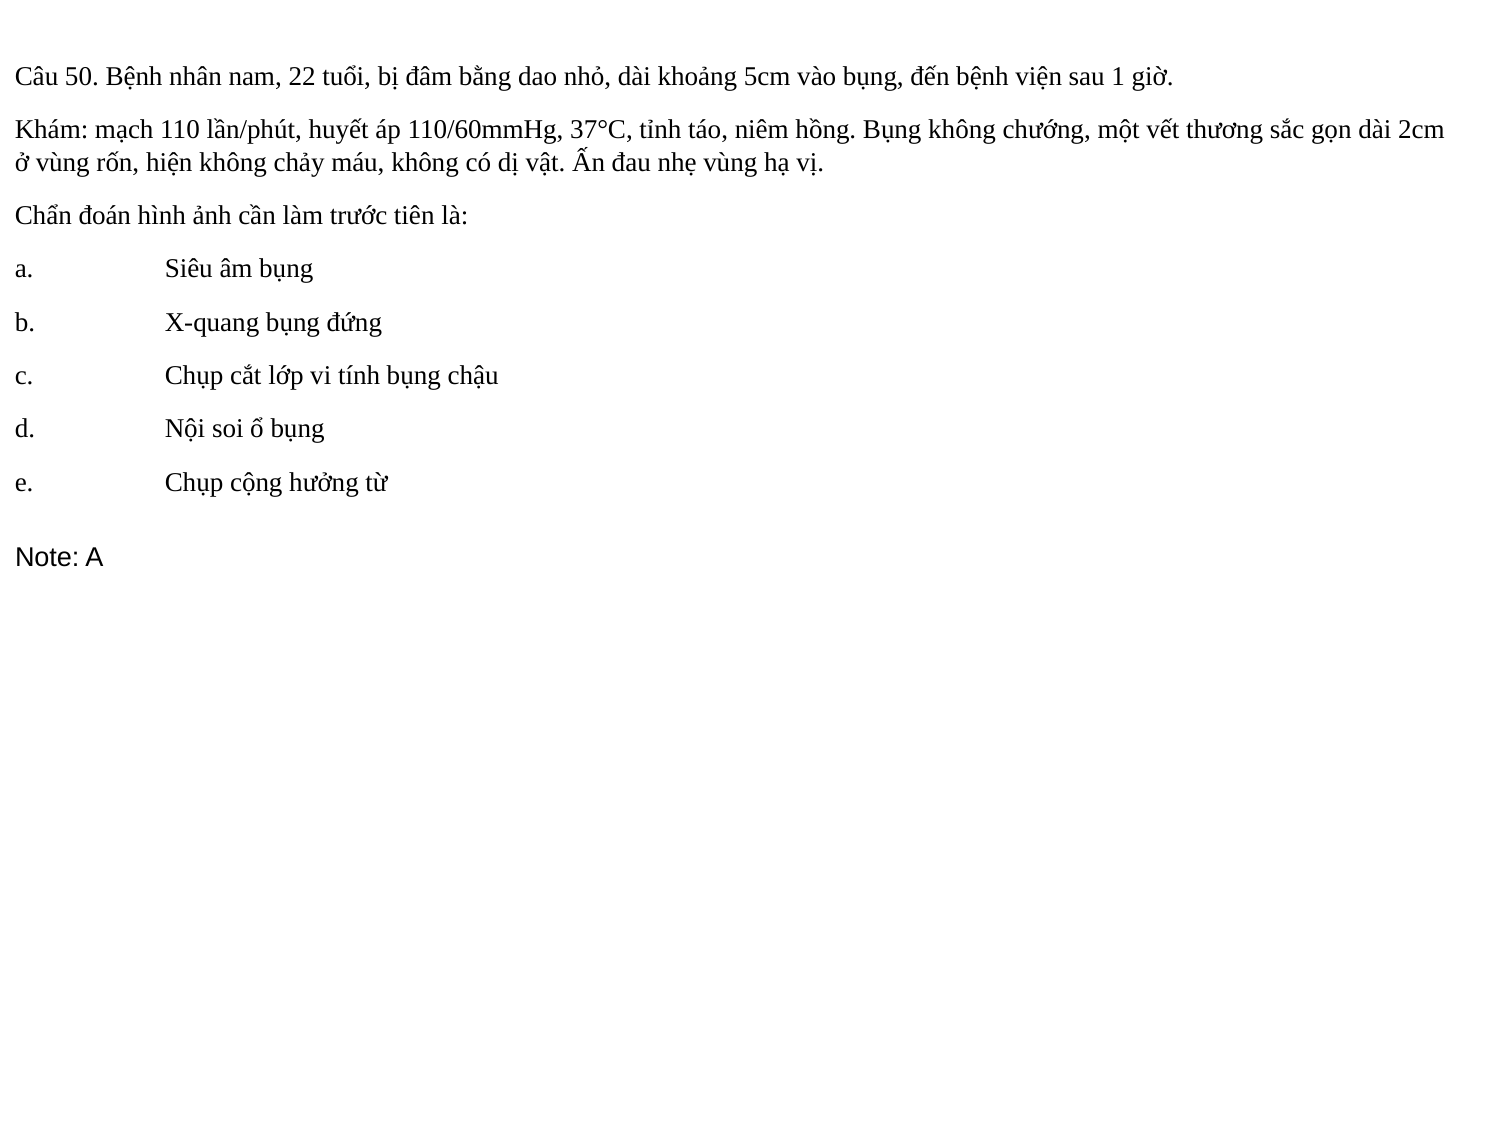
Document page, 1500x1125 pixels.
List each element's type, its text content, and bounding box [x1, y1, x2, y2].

text_box Câu 50. Bệnh nhân nam, 22 tuổi, bị đâm bằng dao nhỏ, dài khoảng 5cm vào bụng, đến bệnh viện sau 1 giờ. Khám: mạch 110 lần/phút, huyết áp 110/60mmHg, 37°C, tỉnh táo, niêm hồng. Bụng không chướng, một vết thương sắc gọn dài 2cm ở vùng rốn, hiện không chảy máu, không có dị vật. Ấn đau nhẹ vùng hạ vị. Chẩn đoán hình ảnh cần làm trước tiên là: a. Siêu âm bụng b. X-quang bụng đứng c. Chụp cắt lớp vi tính bụng chậu d. Nội soi ổ bụng e. Chụp cộng hưởng từ [0, 50, 1476, 558]
subtitle Note: A [0, 532, 1500, 1063]
